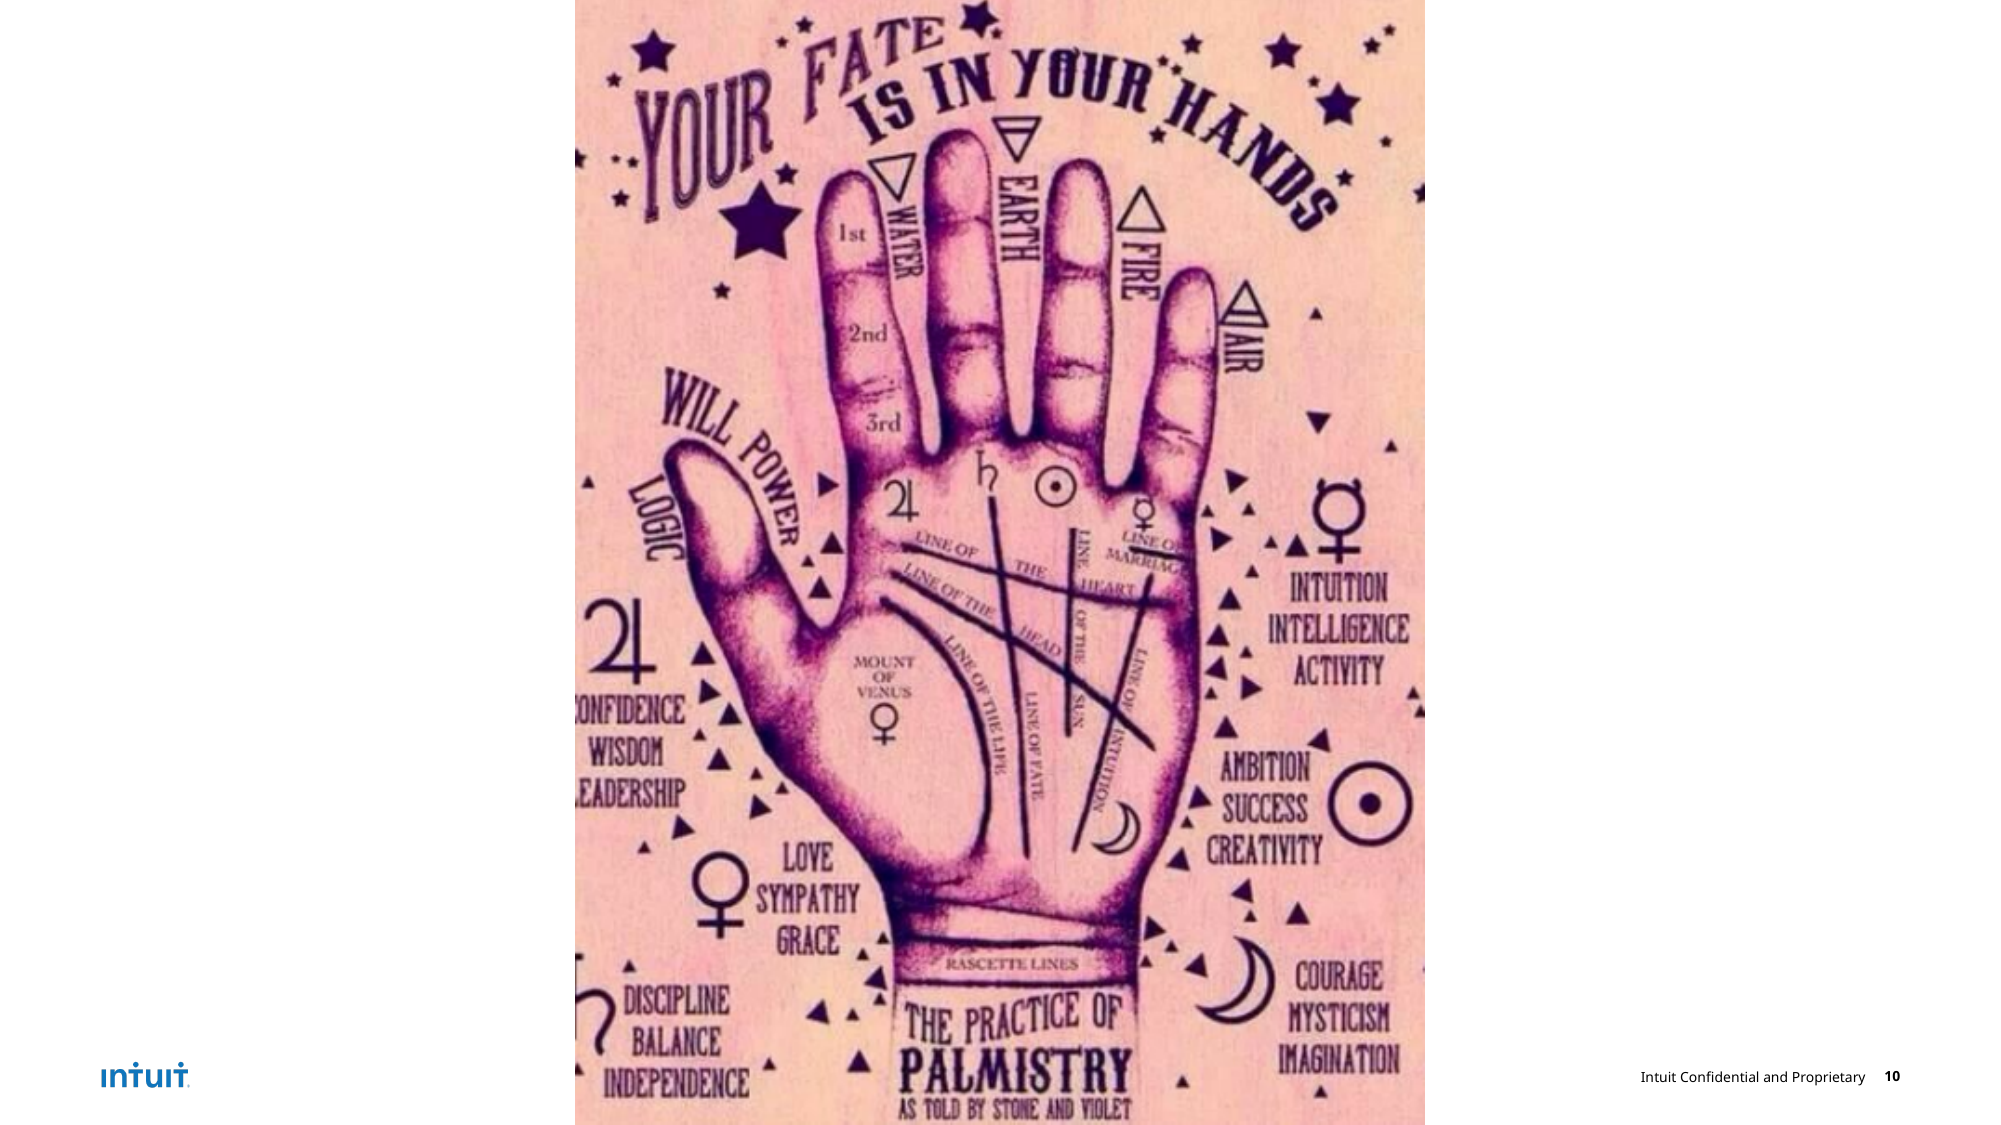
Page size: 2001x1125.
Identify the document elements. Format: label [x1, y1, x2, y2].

picture [575, 0, 1425, 1125]
